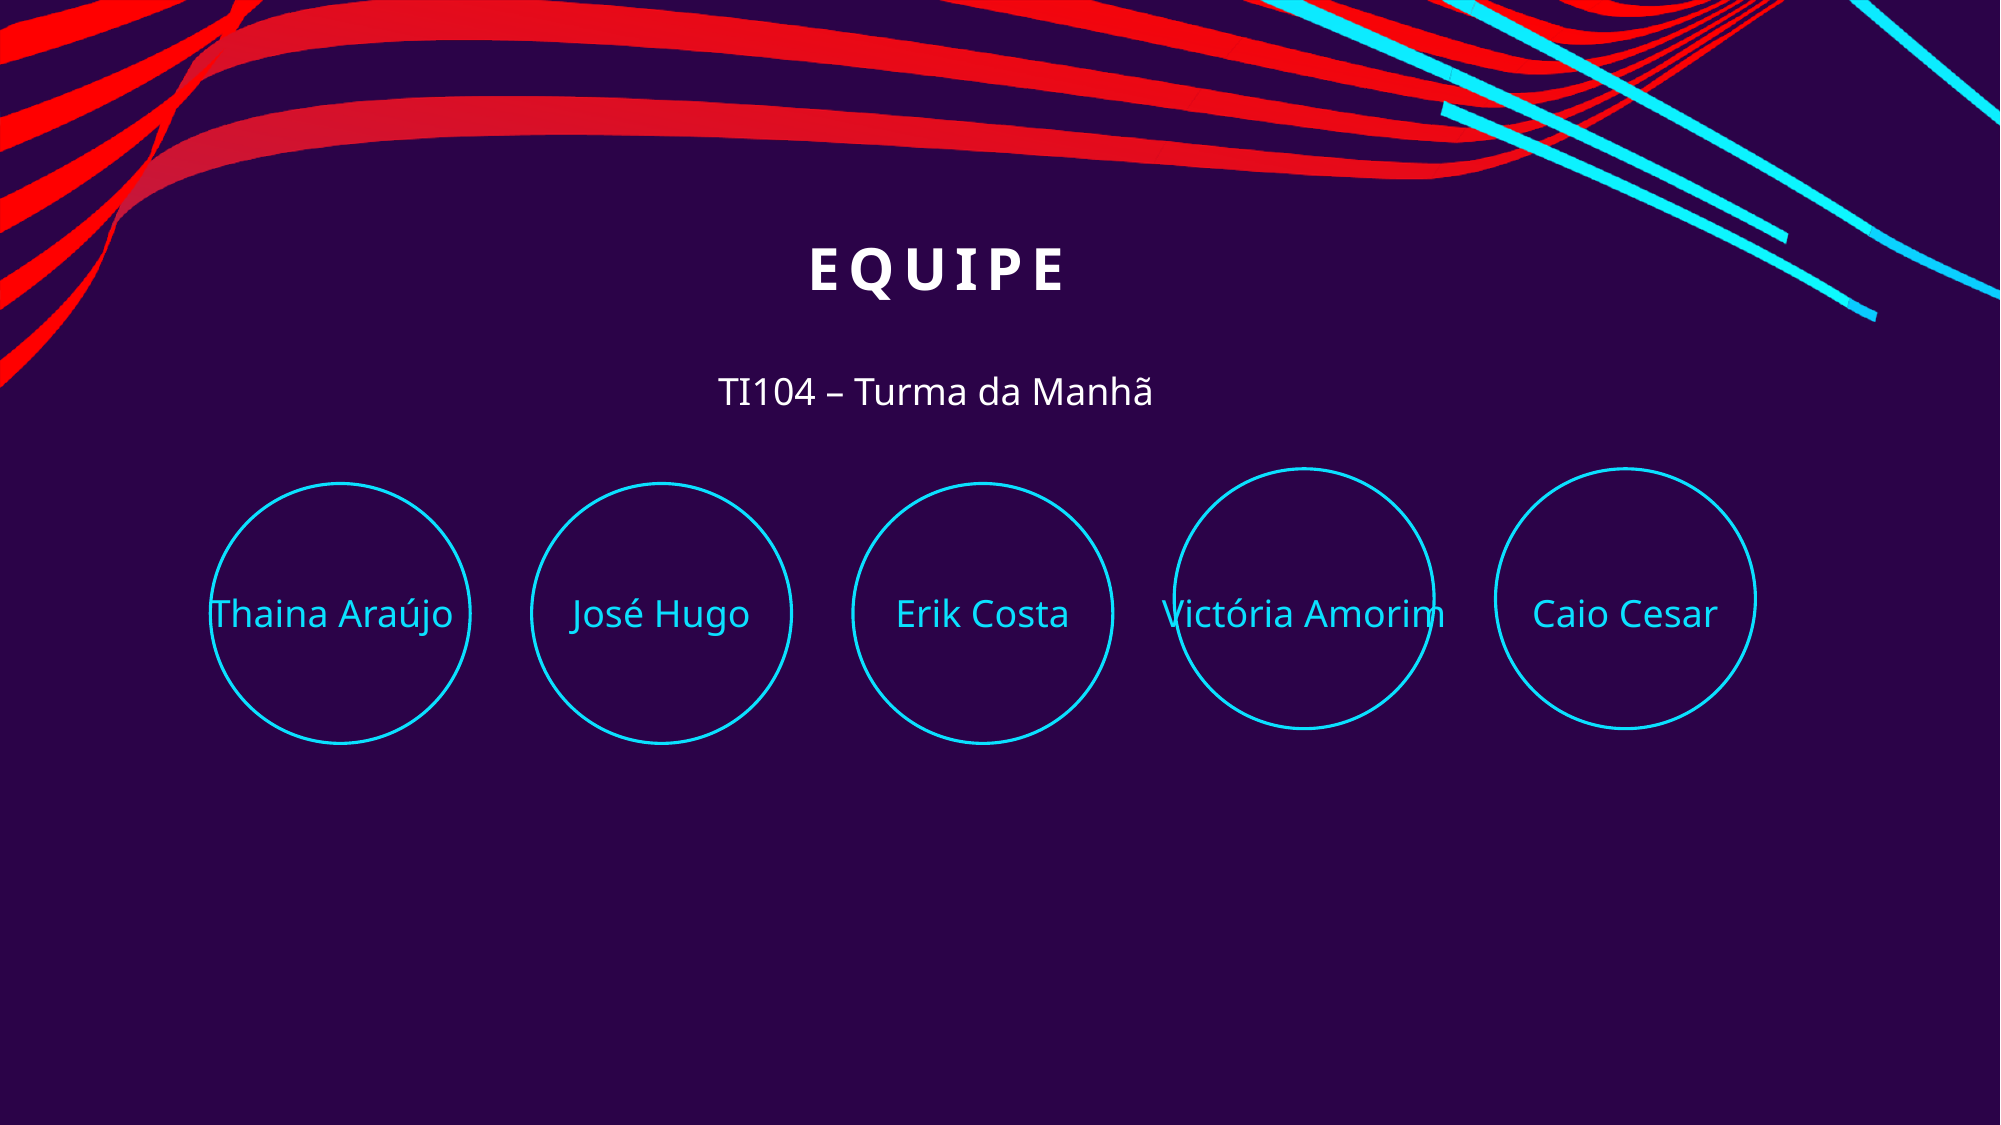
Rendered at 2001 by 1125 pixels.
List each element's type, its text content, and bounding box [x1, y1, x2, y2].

text_box Caio Cesar [1517, 583, 1734, 643]
text_box Erik Costa [880, 583, 1085, 643]
text_box [212, 482, 468, 583]
text_box TI104 – Turma da Manhã [703, 360, 1169, 421]
title equipe [776, 172, 1096, 360]
text_box [1174, 467, 1435, 583]
text_box [212, 643, 468, 745]
text_box [851, 482, 1114, 745]
text_box [1494, 467, 1757, 730]
text_box [1180, 643, 1428, 730]
text_box Victória Amorim [1147, 583, 1462, 643]
picture [0, 0, 2000, 1125]
text_box José Hugo [557, 583, 766, 643]
text_box Thaina Araújo [195, 583, 469, 643]
text_box [530, 482, 793, 745]
